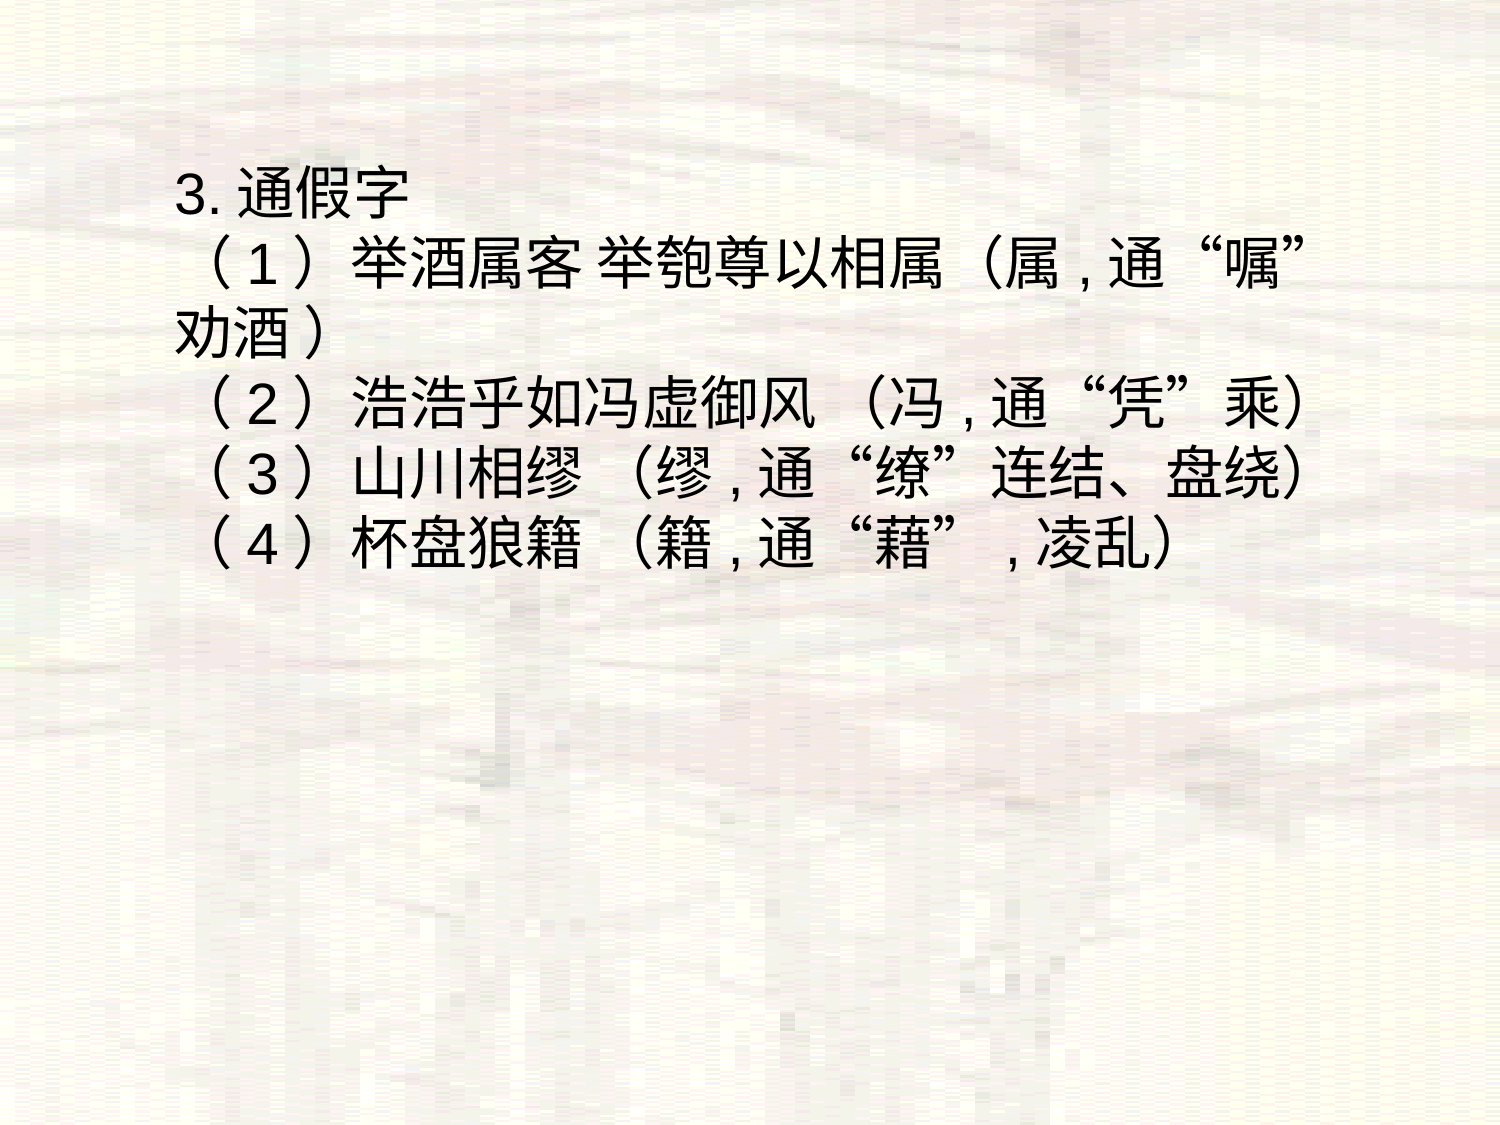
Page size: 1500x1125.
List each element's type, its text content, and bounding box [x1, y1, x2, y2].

picture [0, 0, 1500, 1125]
text_box 3.通假字 （1）举酒属客 举匏尊以相属（属,通“嘱”劝酒 ） （2）浩浩乎如冯虚御风 （冯,通“凭”乘） （3）山川相缪 （缪,通“缭”连结、盘绕） （4）杯盘狼籍 （籍,通“藉”,凌乱） [159, 148, 1376, 654]
